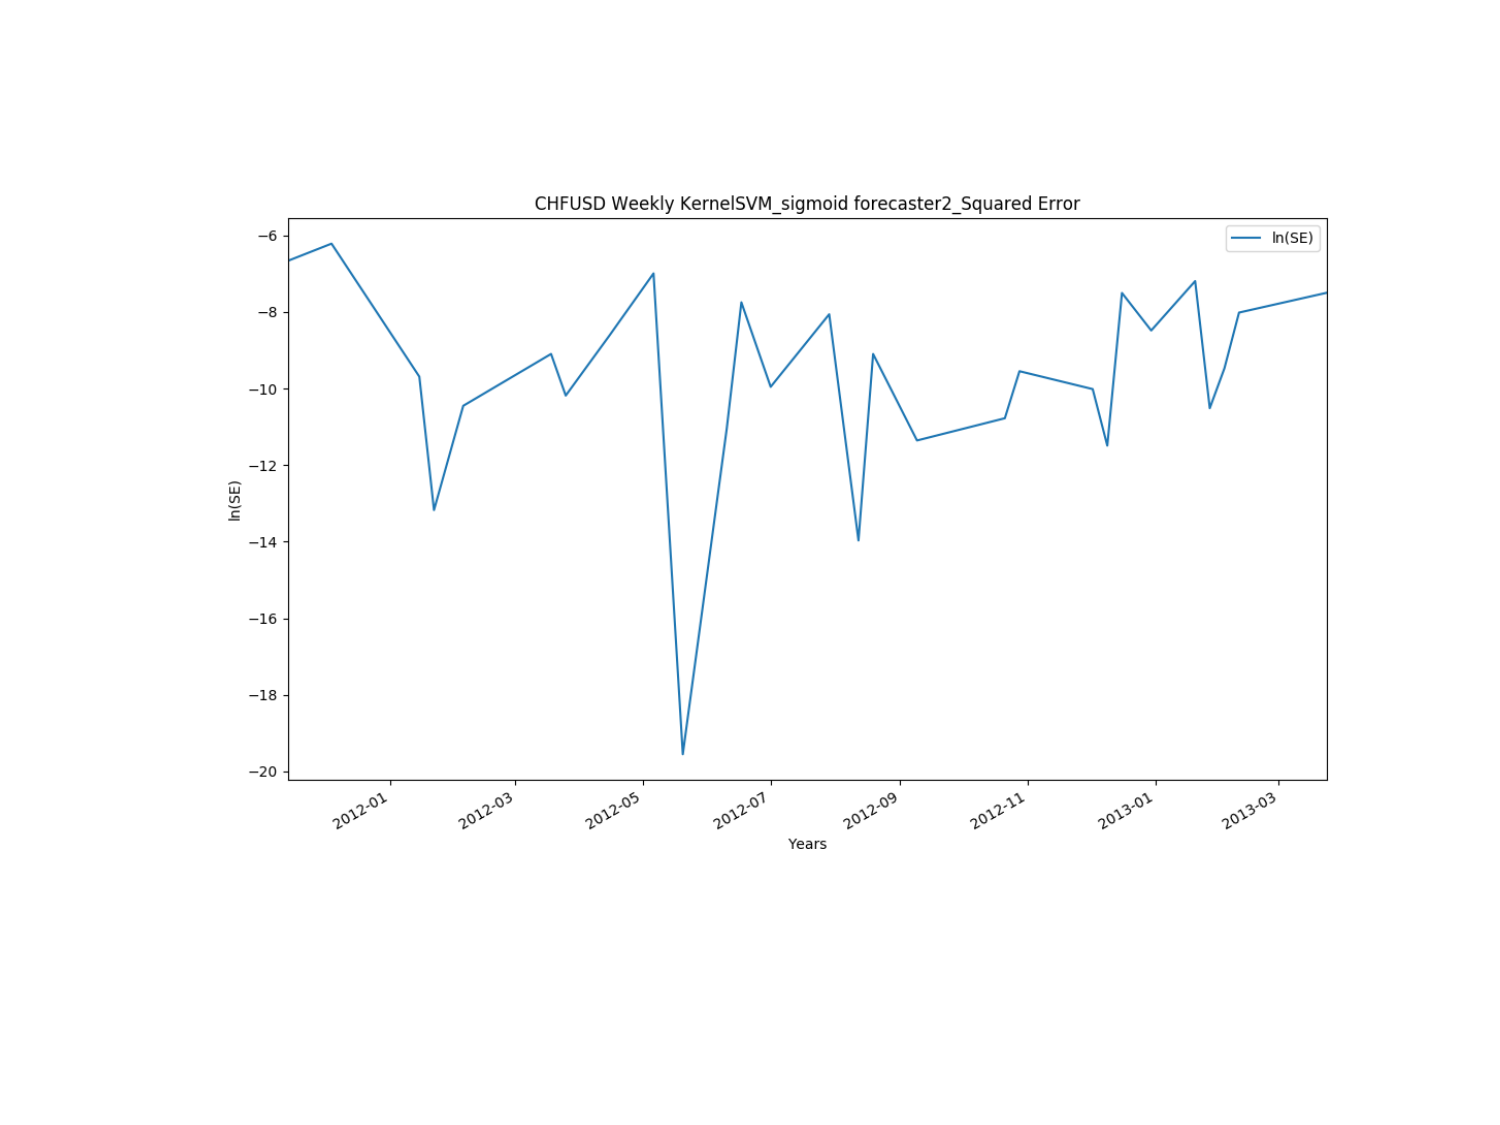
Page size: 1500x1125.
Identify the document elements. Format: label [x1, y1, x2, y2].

picture [119, 119, 1461, 946]
